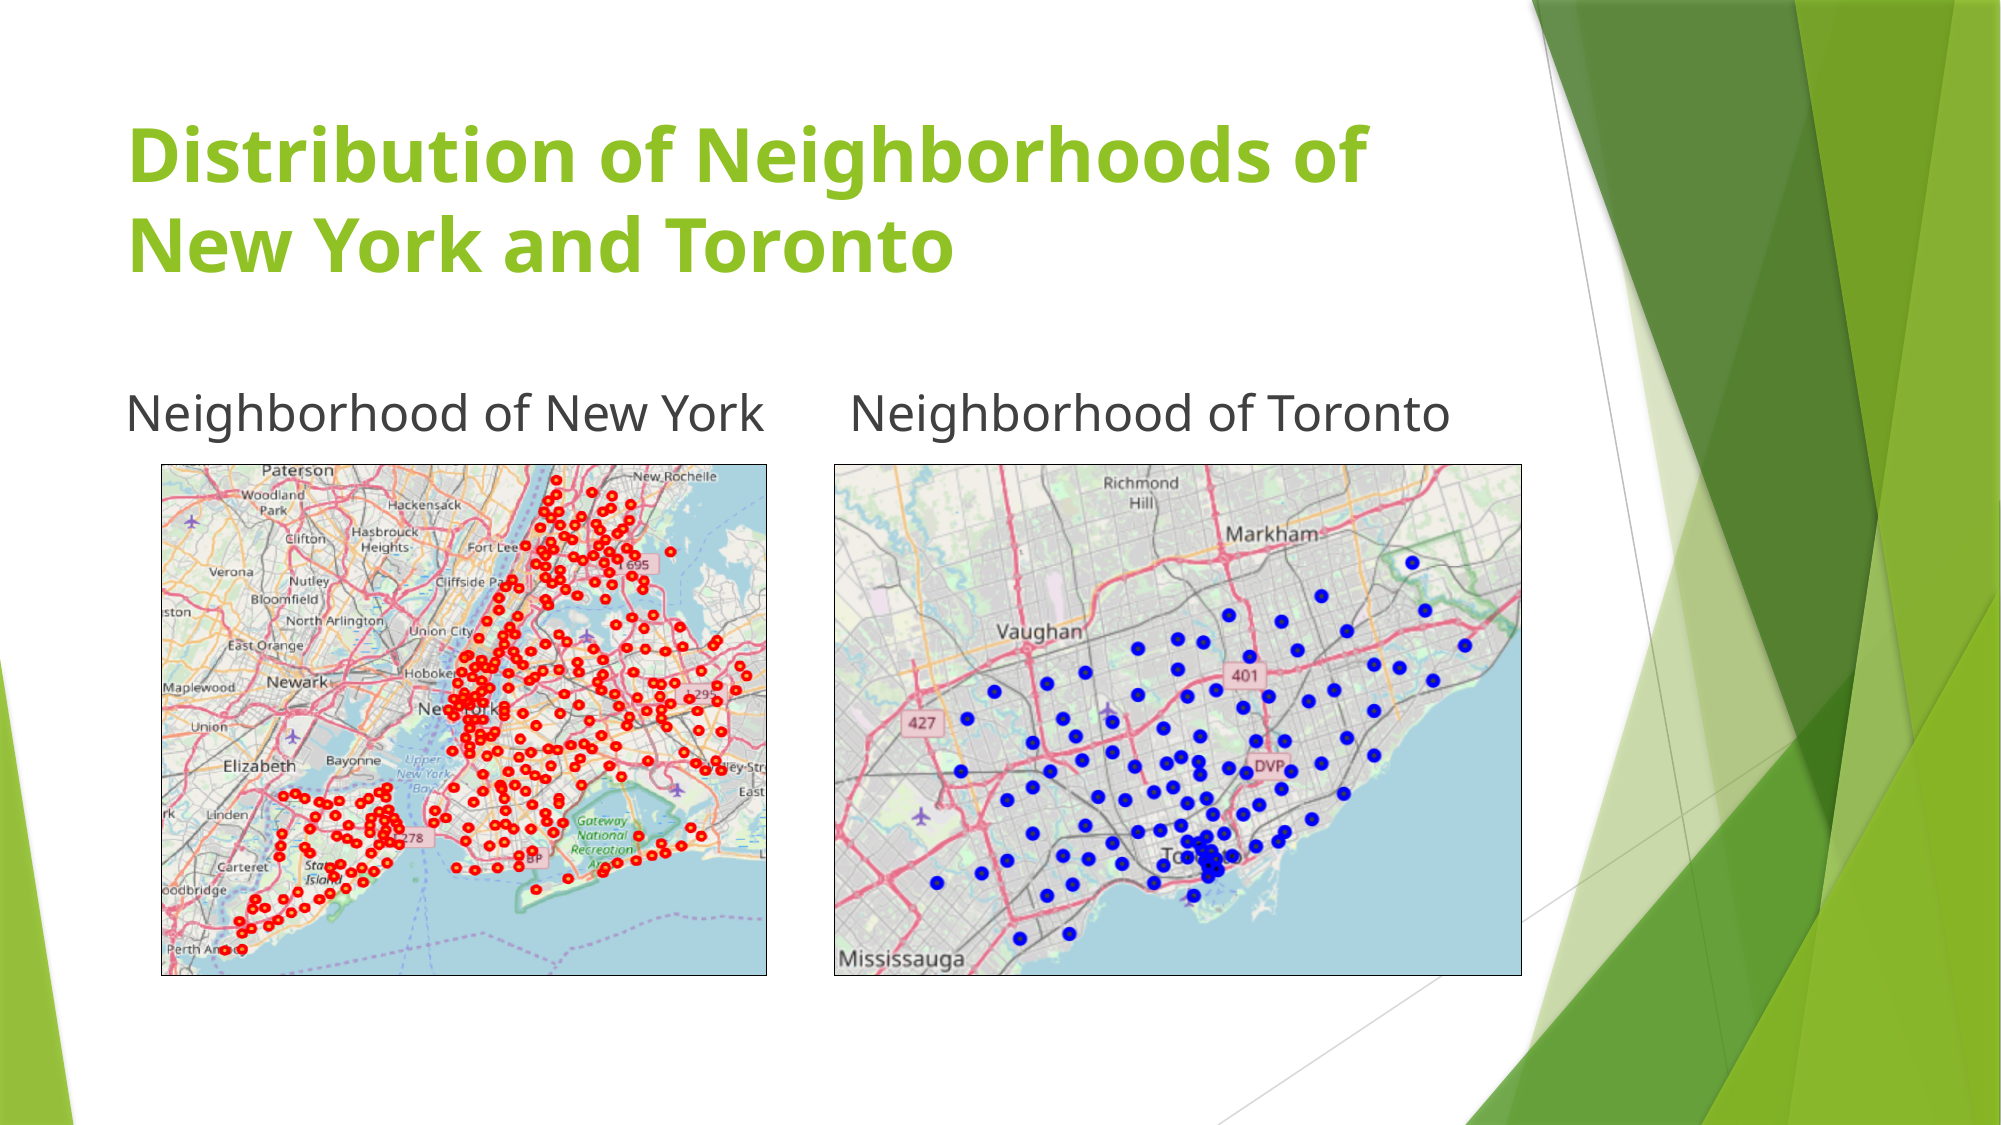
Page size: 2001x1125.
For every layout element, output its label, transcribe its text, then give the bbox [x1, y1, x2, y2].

title Distribution of Neighborhoods of New York and Toronto [111, 99, 1522, 317]
list Neighborhood of New York [110, 354, 798, 449]
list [834, 463, 1522, 977]
list Neighborhood of Toronto [834, 354, 1522, 449]
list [160, 463, 767, 977]
